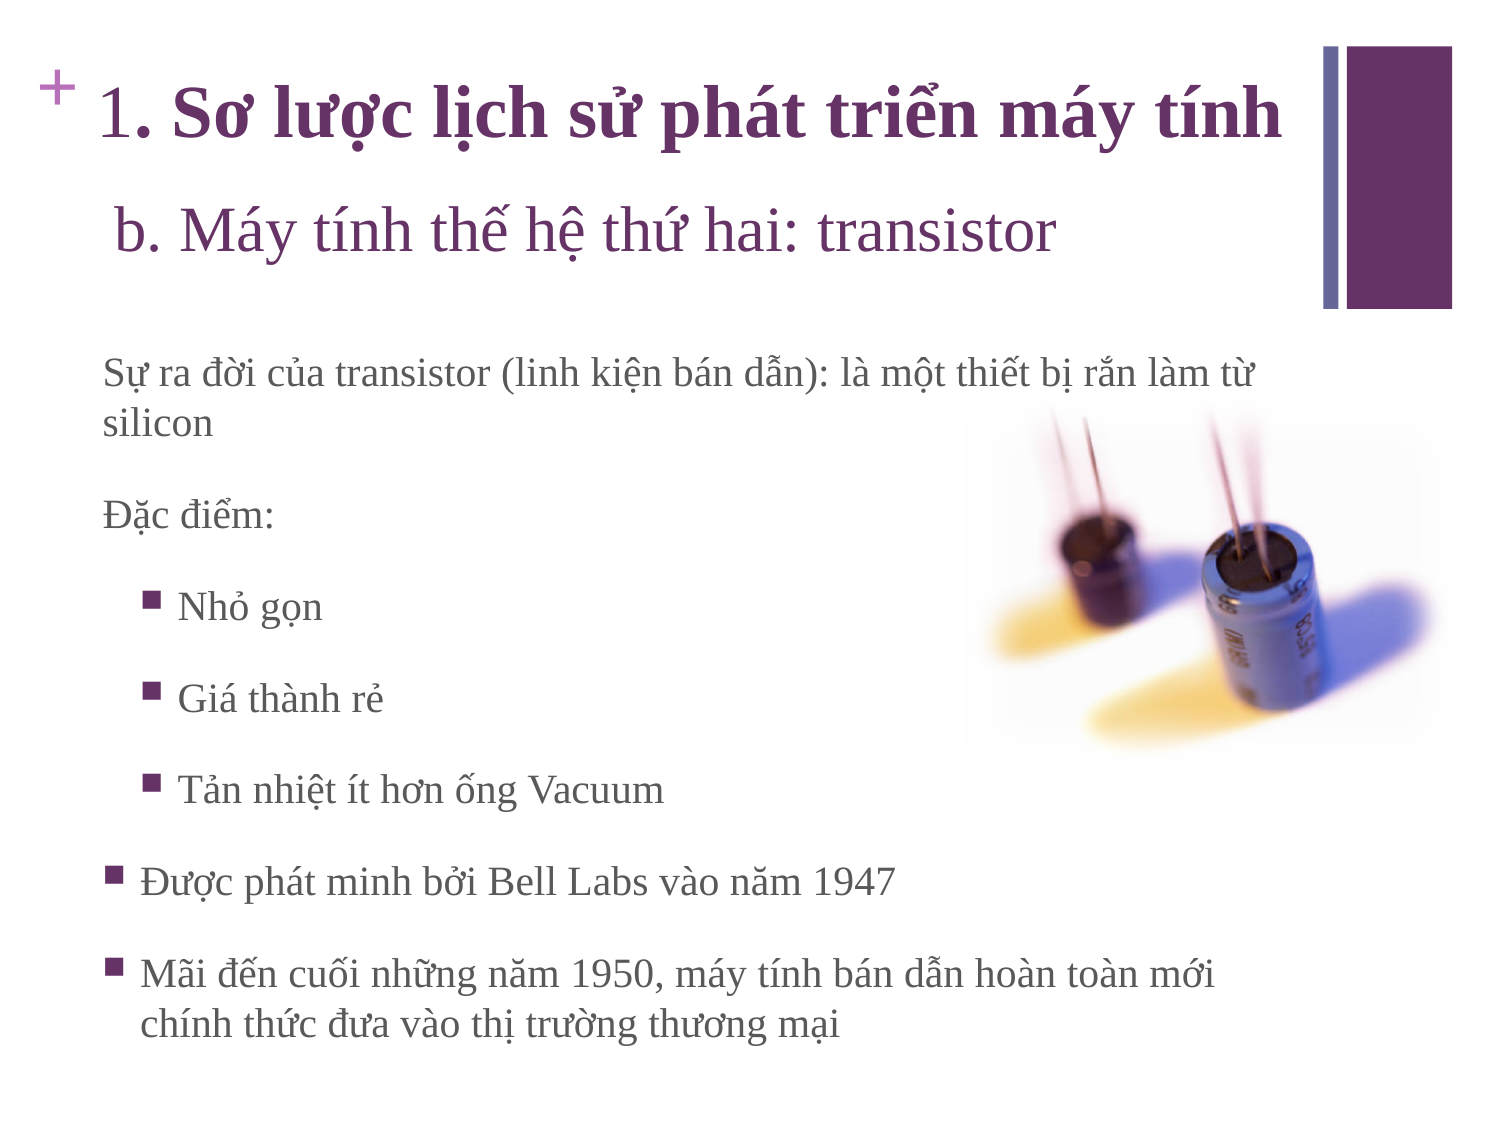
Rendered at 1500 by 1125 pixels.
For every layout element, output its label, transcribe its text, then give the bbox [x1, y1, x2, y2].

list b. Máy tính thế hệ thứ hai: transistor [64, 101, 1365, 275]
list Sự ra đời của transistor (linh kiện bán dẫn): là một thiết bị rắn làm từ silicon Đặc điểm: Nhỏ gọn Giá thành rẻ Tản nhiệt ít hơn ống Vacuum Được phát minh bởi Bell Labs vào năm 1947 Mãi đến cuối những năm 1950, máy tính bán dẫn hoàn toàn mới chính thức đưa vào thị trường thương mại [87, 337, 1328, 1063]
picture [962, 396, 1465, 772]
title 1. Sơ lược lịch sử phát triển máy tính [81, 54, 1322, 263]
